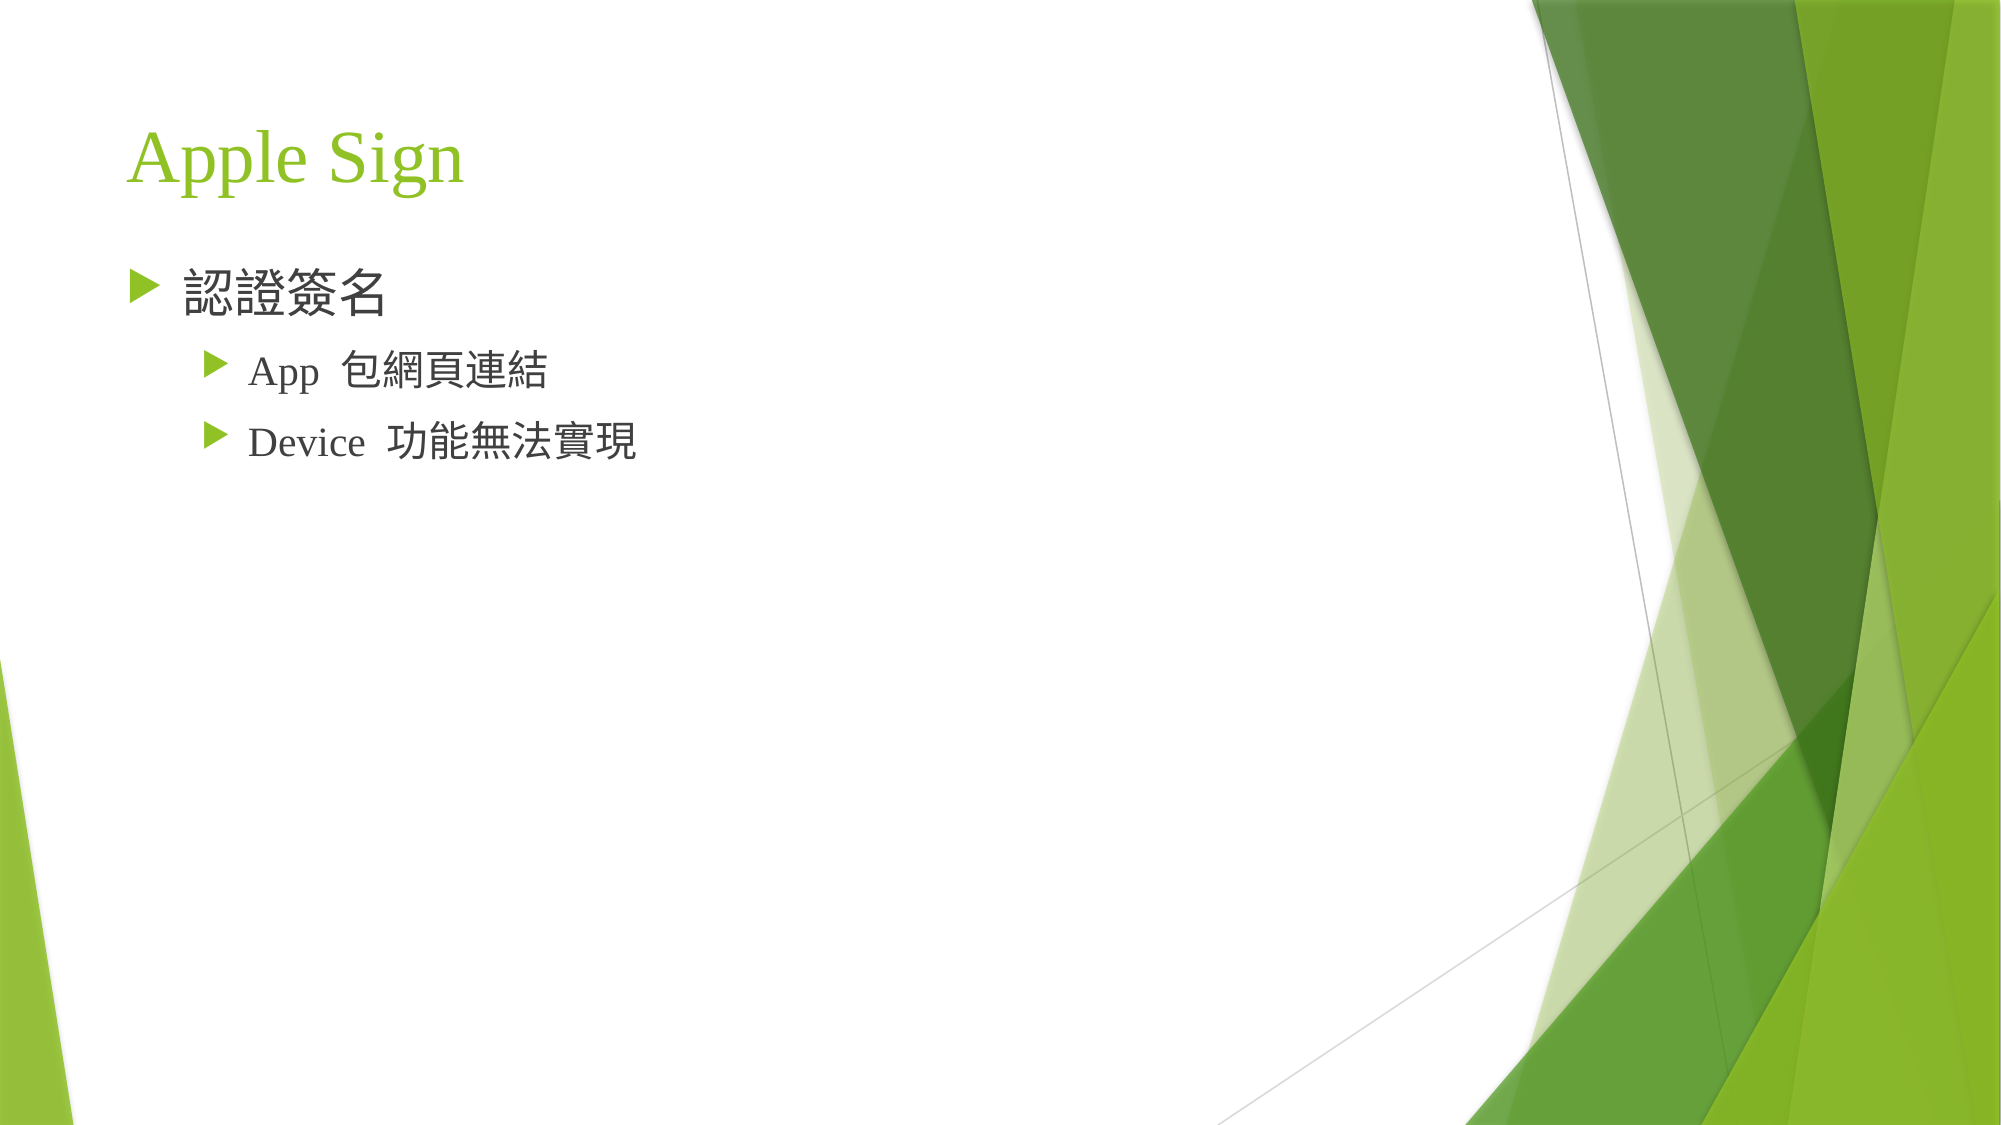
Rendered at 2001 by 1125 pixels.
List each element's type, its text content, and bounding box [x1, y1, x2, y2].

title Apple Sign [111, 99, 1522, 221]
list 認證簽名 App 包網頁連結 Device 功能無法實現 [111, 253, 1522, 992]
